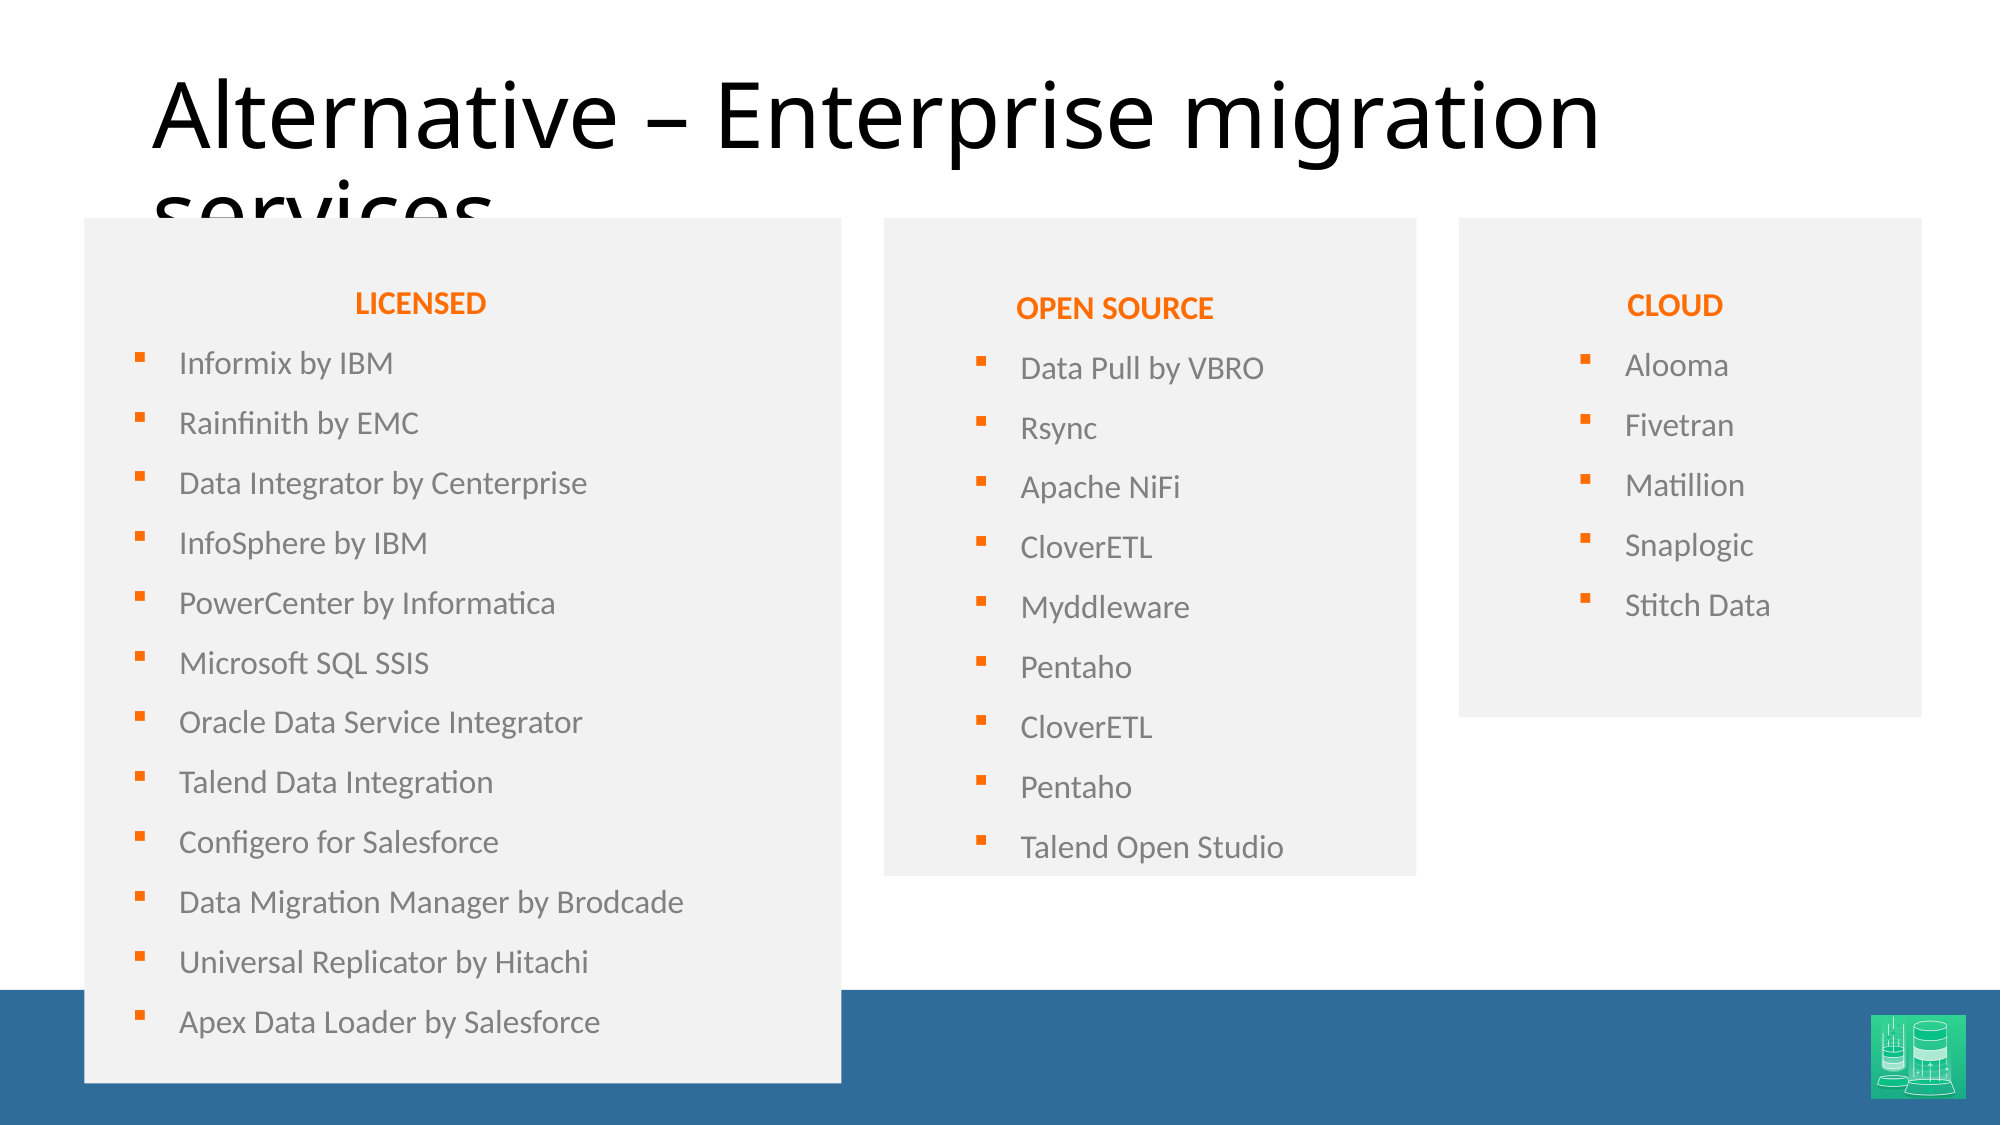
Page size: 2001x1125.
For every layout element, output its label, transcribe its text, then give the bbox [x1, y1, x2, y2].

title Alternative – Enterprise migration services [137, 59, 1863, 278]
text_box OPEN SOURCE Data Pull by VBRO Rsync Apache NiFi CloverETL Myddleware Pentaho CloverETL Pentaho Talend Open Studio [883, 258, 1347, 873]
text_box CLOUD Alooma Fivetran Matillion Snaplogic Stitch Data [1488, 256, 1863, 631]
text_box [1458, 217, 1923, 718]
text_box [883, 217, 1417, 877]
text_box [83, 217, 842, 1084]
text_box LICENSED Informix by IBM Rainfinith by EMC Data Integrator by Centerprise InfoSphere by IBM PowerCenter by Informatica Microsoft SQL SSIS Oracle Data Service Integrator Talend Data Integration Configero for Salesforce Data Migration Manager by Brodcade Universal Replicator by Hitachi Apex Data Loader by Salesforce [42, 254, 800, 1048]
picture [1871, 1015, 1966, 1099]
